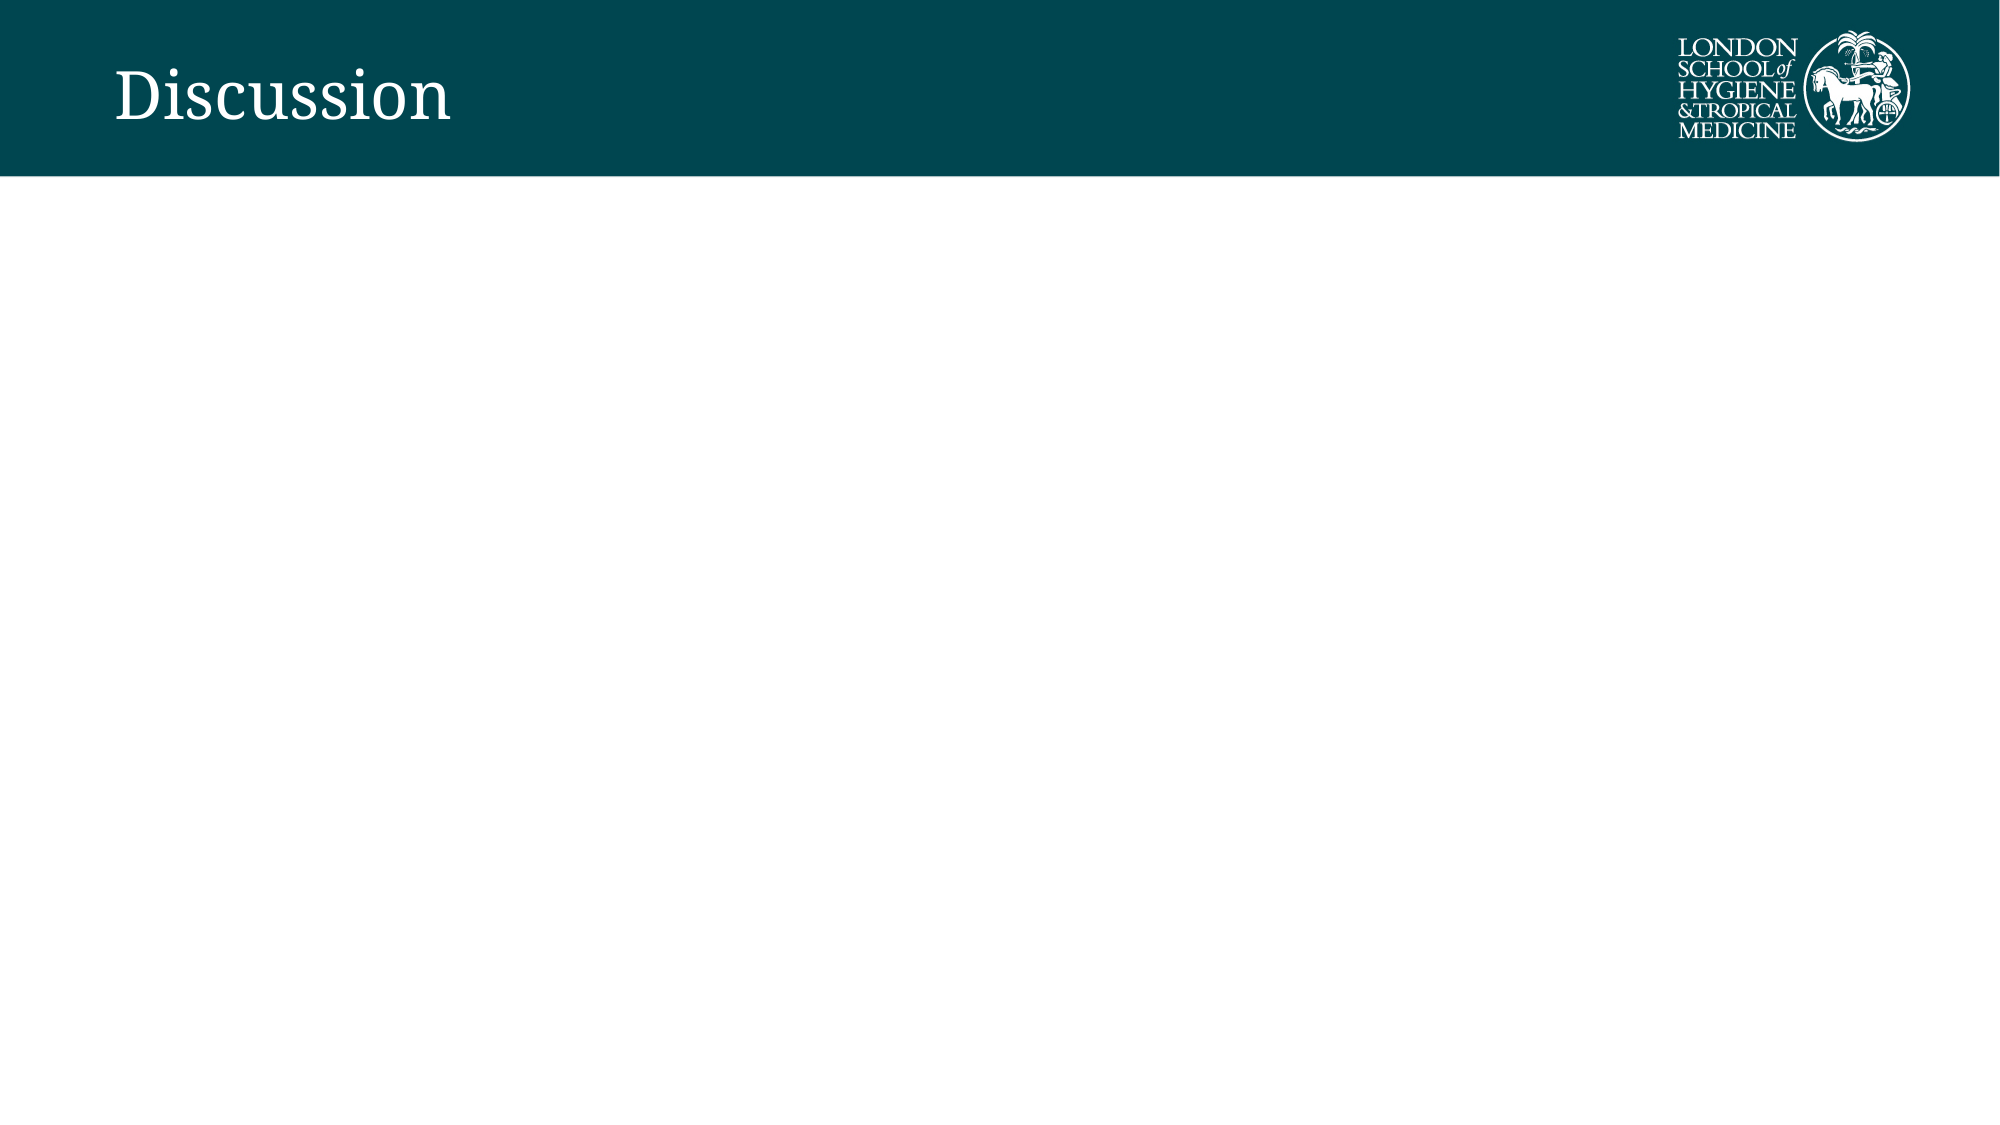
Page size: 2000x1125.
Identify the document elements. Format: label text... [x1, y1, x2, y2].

title Discussion [99, 45, 1656, 148]
picture [0, 0, 2000, 1125]
